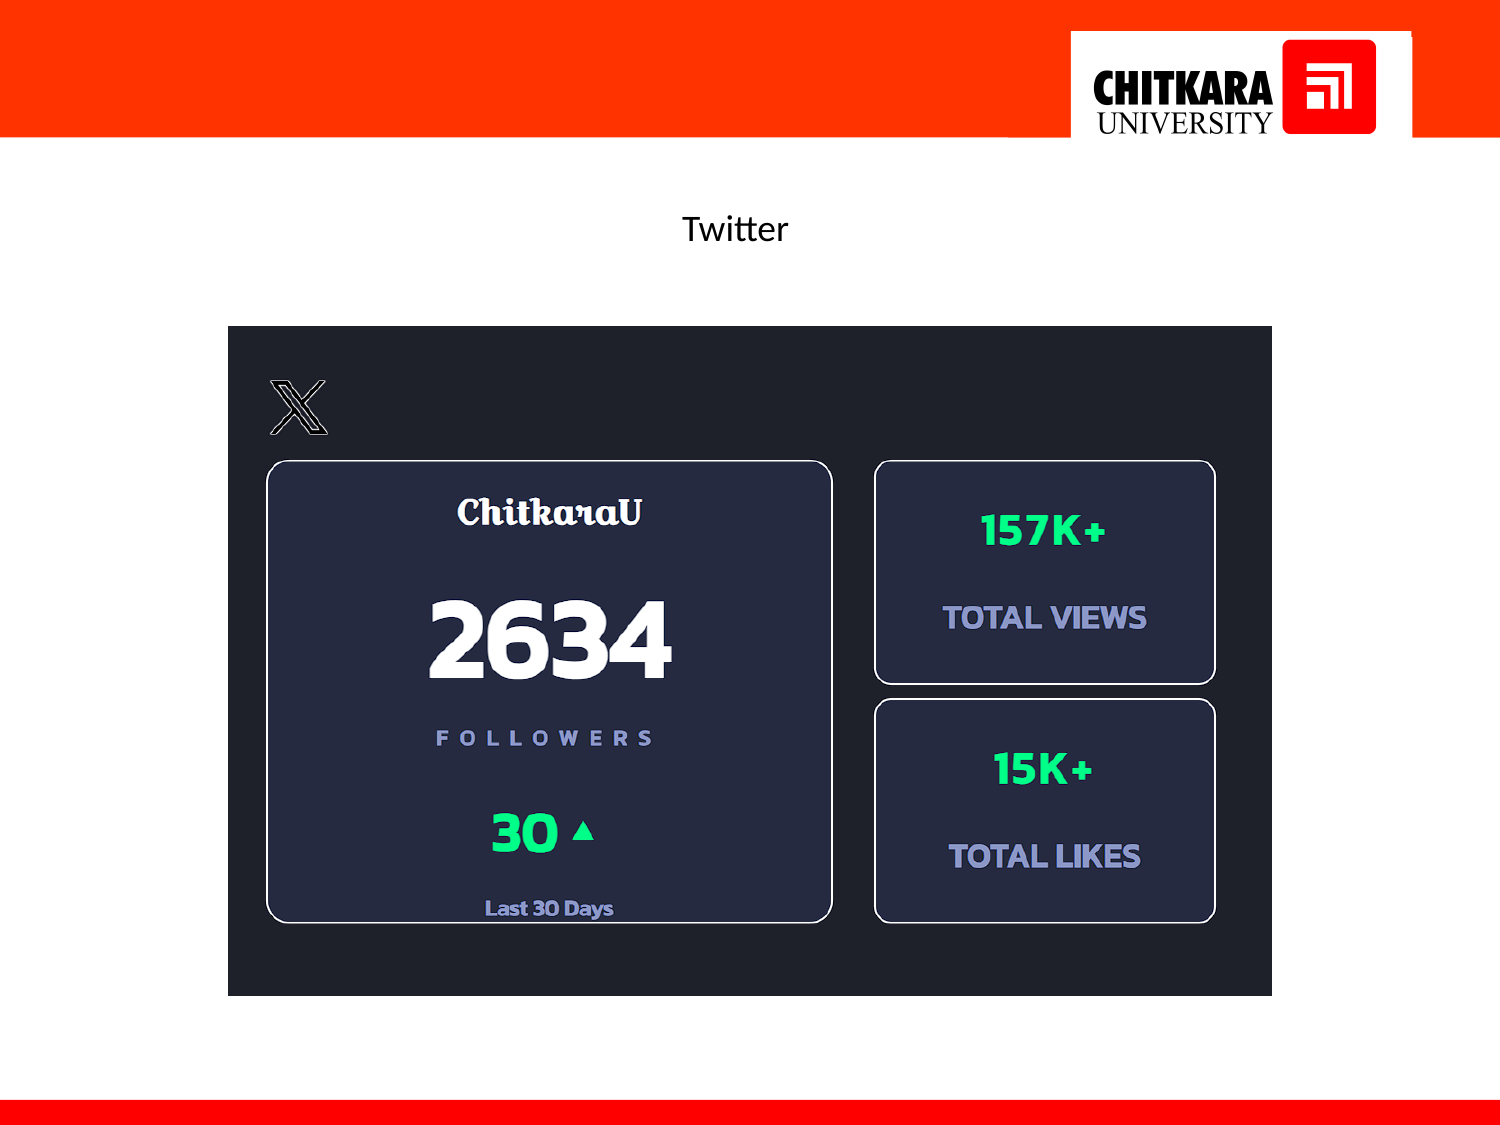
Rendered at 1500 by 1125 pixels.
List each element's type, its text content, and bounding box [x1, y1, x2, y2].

picture [227, 325, 1272, 997]
text_box Twitter [667, 196, 833, 256]
picture [1074, 37, 1391, 138]
